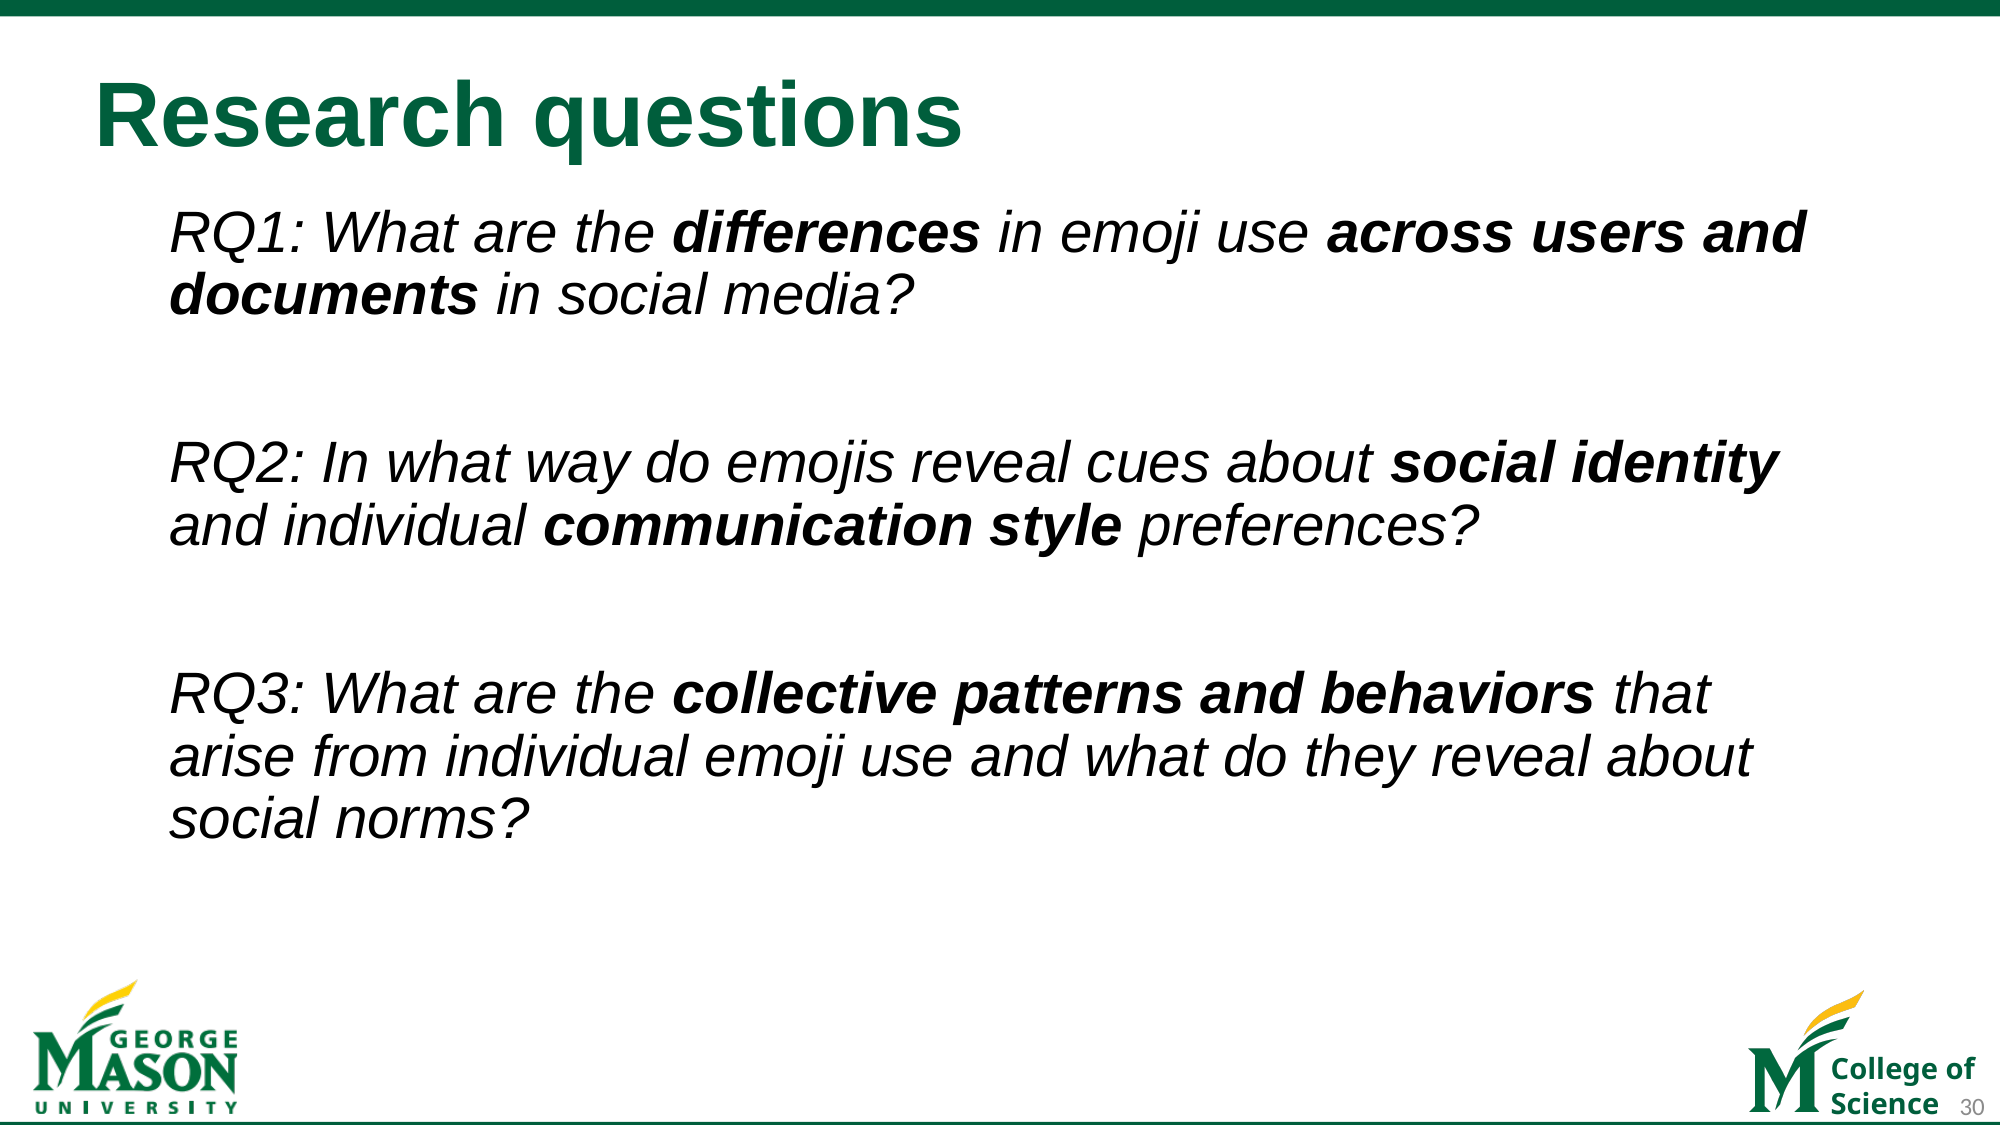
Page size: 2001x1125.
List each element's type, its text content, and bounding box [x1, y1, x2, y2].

list RQ1: What are the differences in emoji use across users and documents in social media? RQ2: In what way do emojis reveal cues about social identity and individual communication style preferences? RQ3: What are the collective patterns and behaviors that arise from individual emoji use and what do they reveal about social norms? [154, 194, 1837, 1014]
title Research questions [79, 59, 1863, 195]
slide_number 30 [1550, 1090, 2000, 1120]
